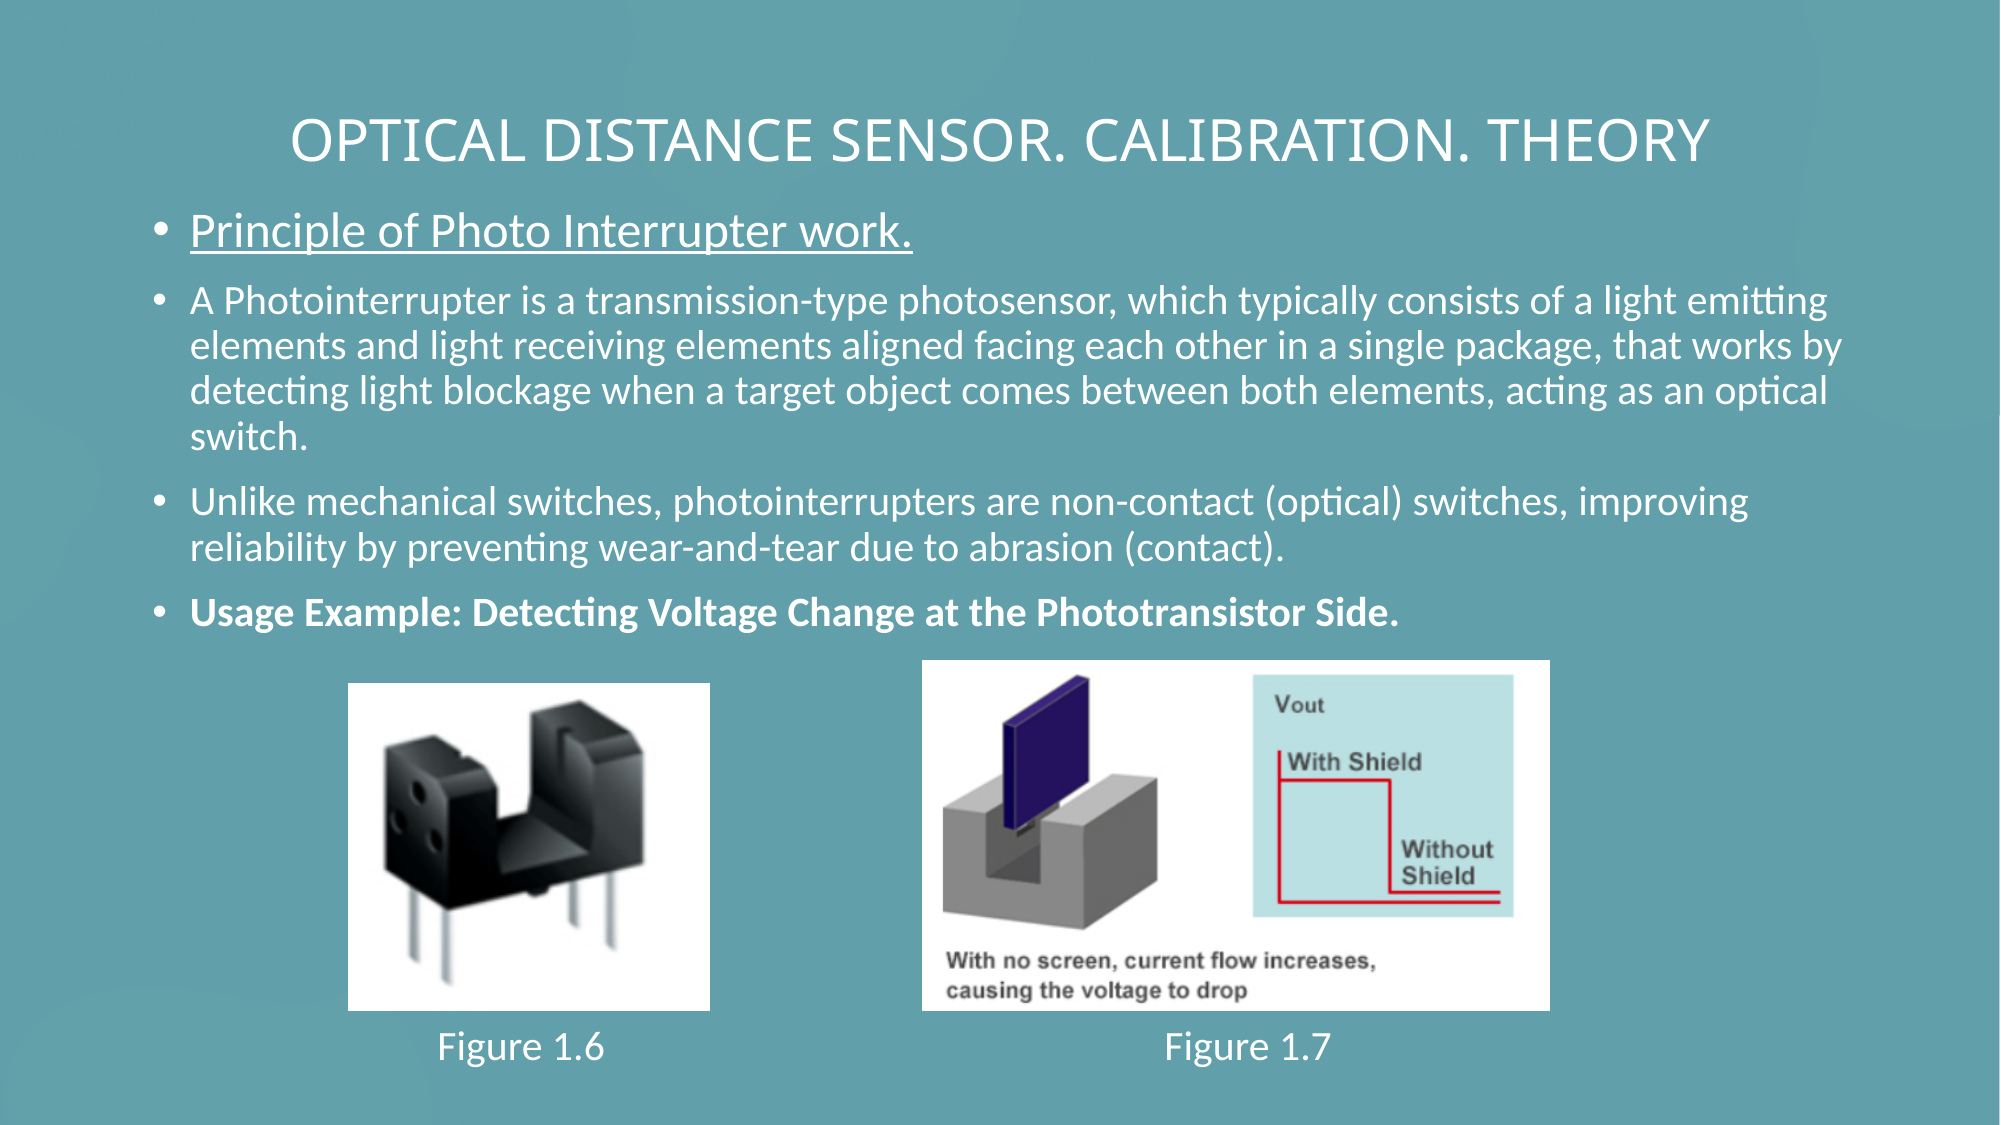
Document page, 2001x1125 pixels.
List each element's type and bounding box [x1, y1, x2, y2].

picture [922, 660, 1550, 1011]
picture [348, 683, 710, 1011]
text_box [0, 0, 2000, 1125]
